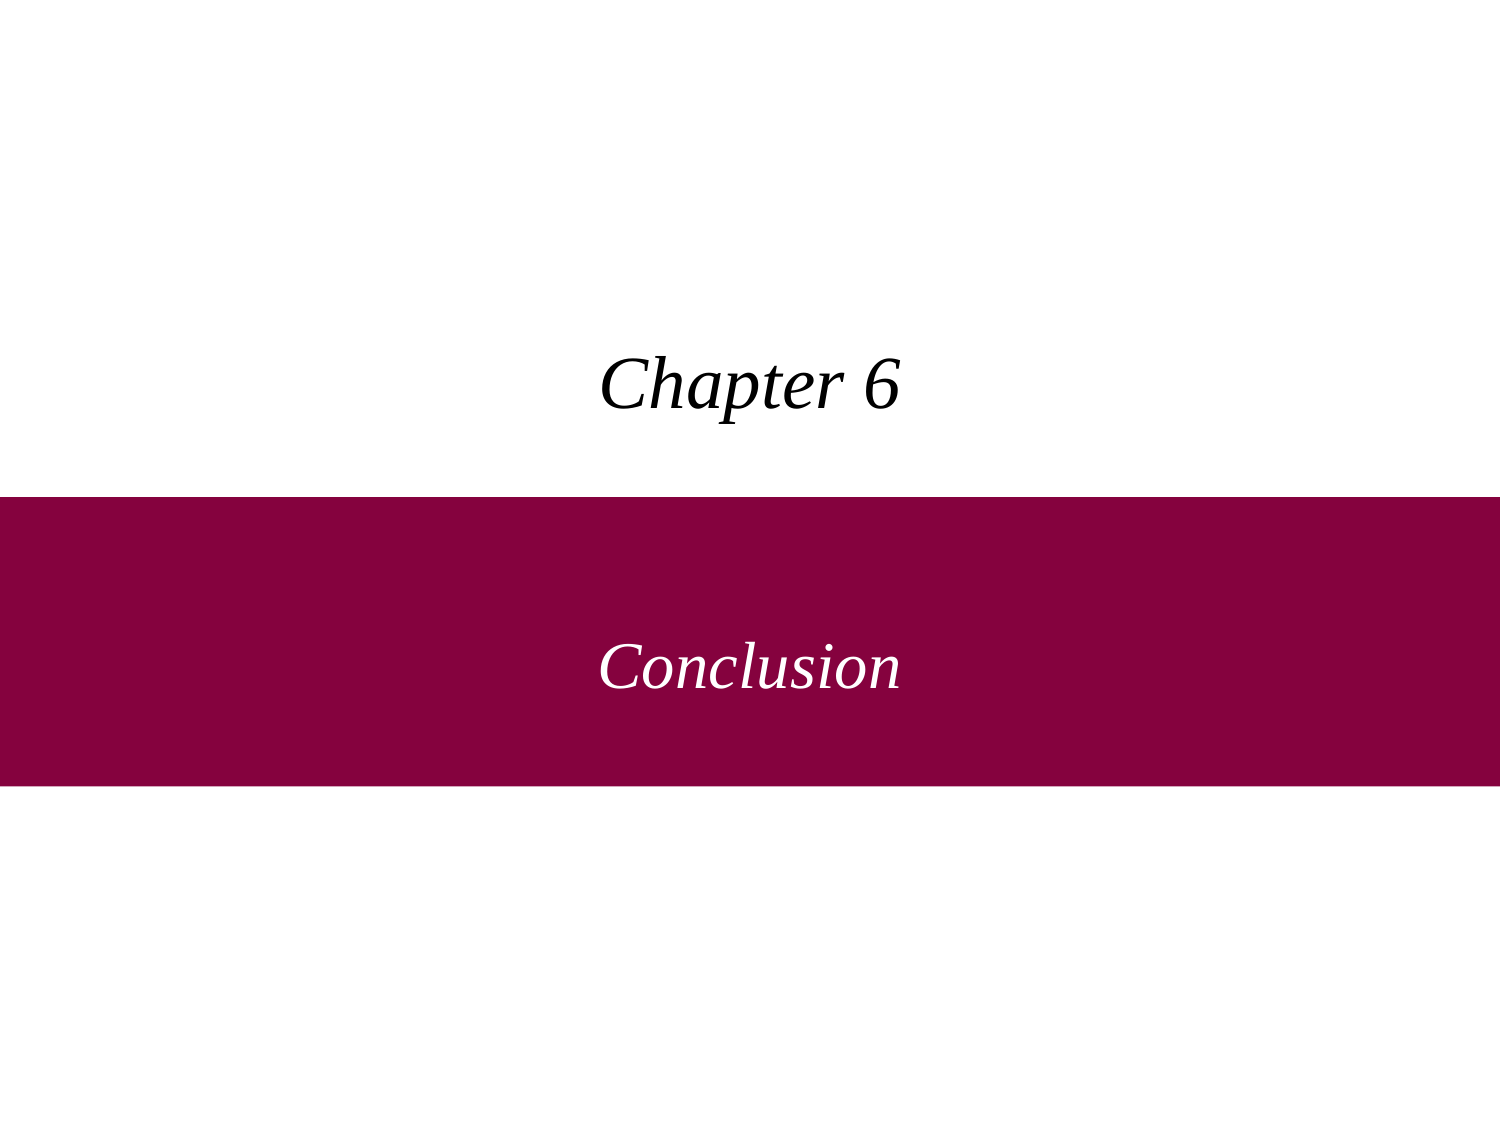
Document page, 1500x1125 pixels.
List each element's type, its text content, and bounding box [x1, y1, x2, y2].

text_box Conclusion [0, 496, 1500, 787]
text_box Chapter 6 [0, 281, 1500, 431]
